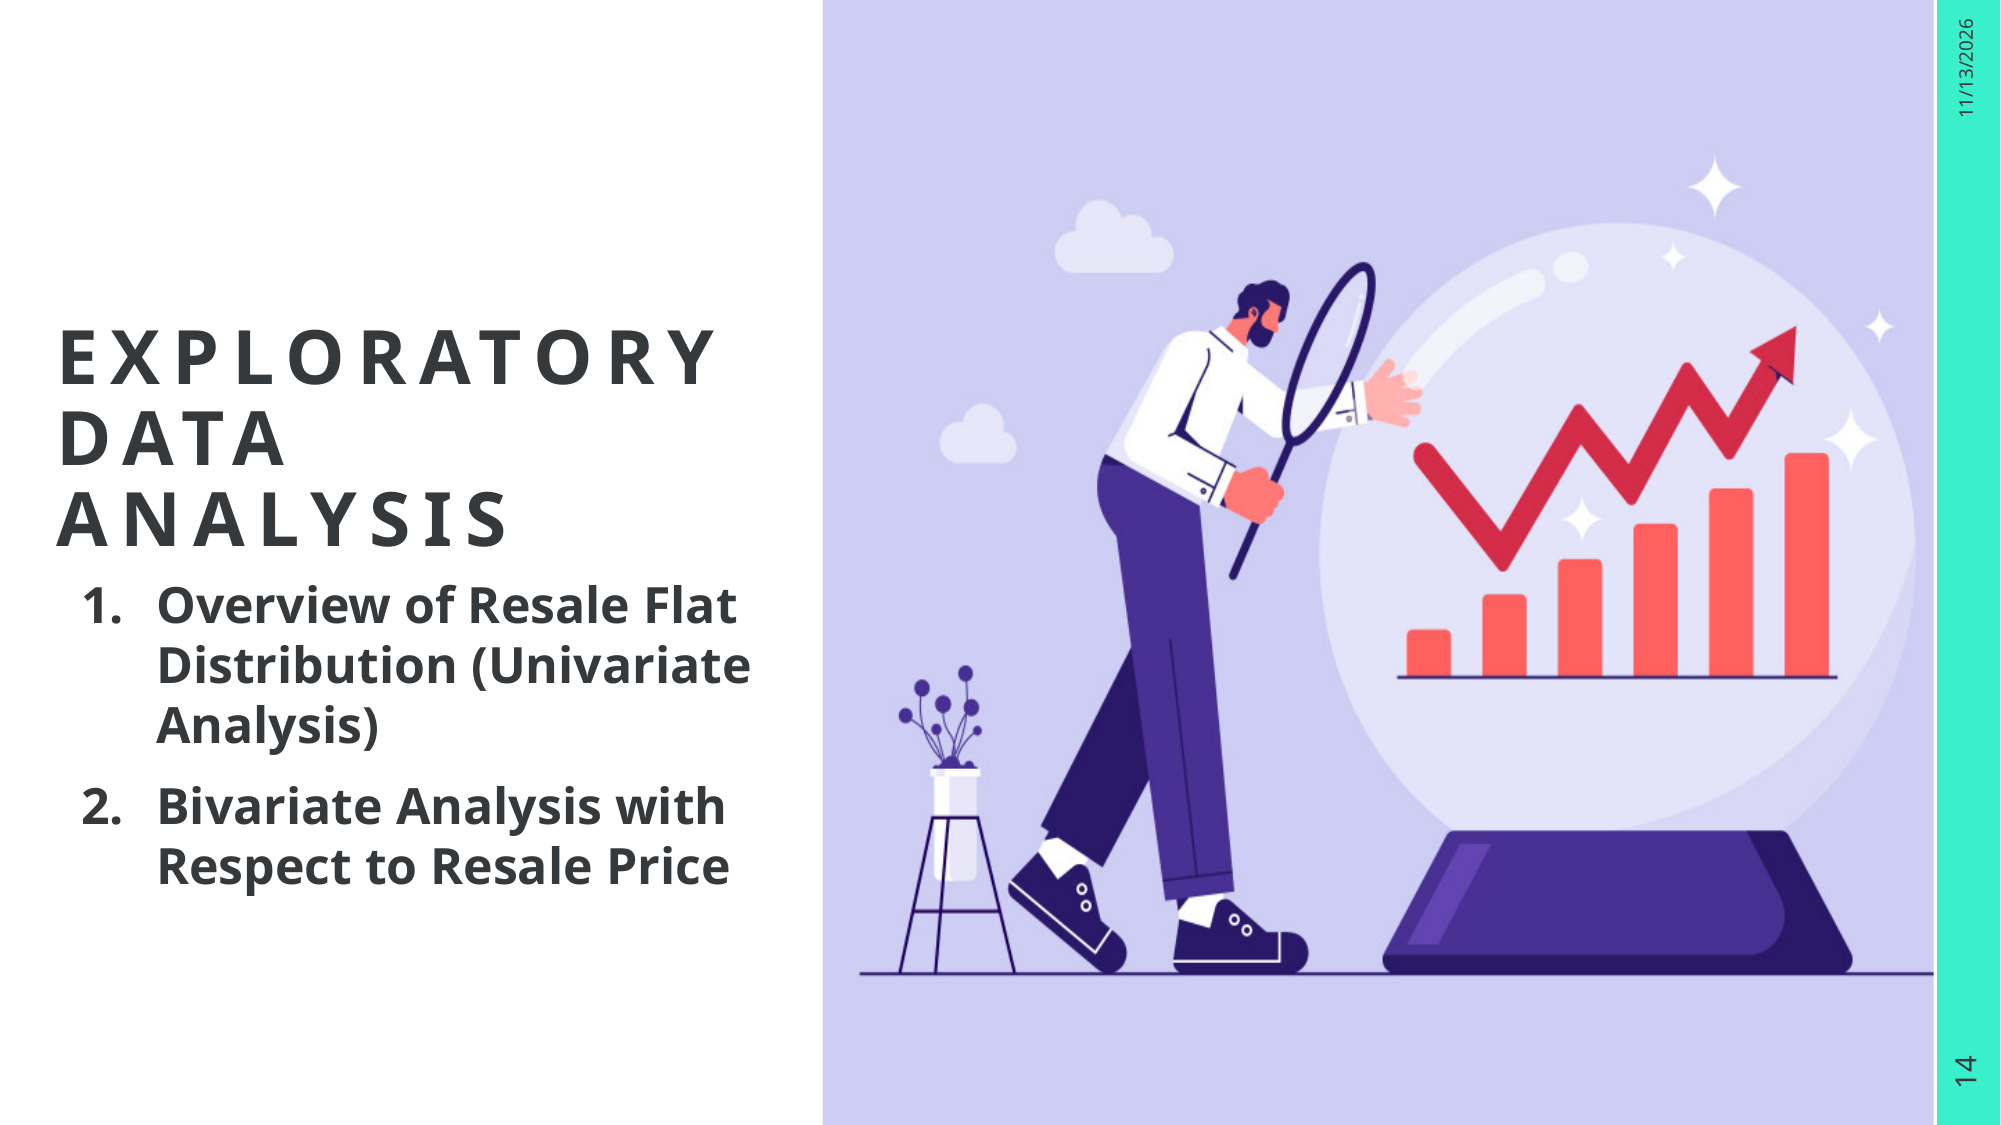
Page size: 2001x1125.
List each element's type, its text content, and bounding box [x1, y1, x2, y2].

list Overview of Resale Flat Distribution (Univariate Analysis) Bivariate Analysis with Respect to Resale Price [66, 573, 763, 932]
slide_number 14 [1934, 1019, 2000, 1125]
title Exploratory Data Analysis [41, 321, 815, 563]
picture [822, 0, 1934, 1125]
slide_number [1934, 0, 2000, 139]
